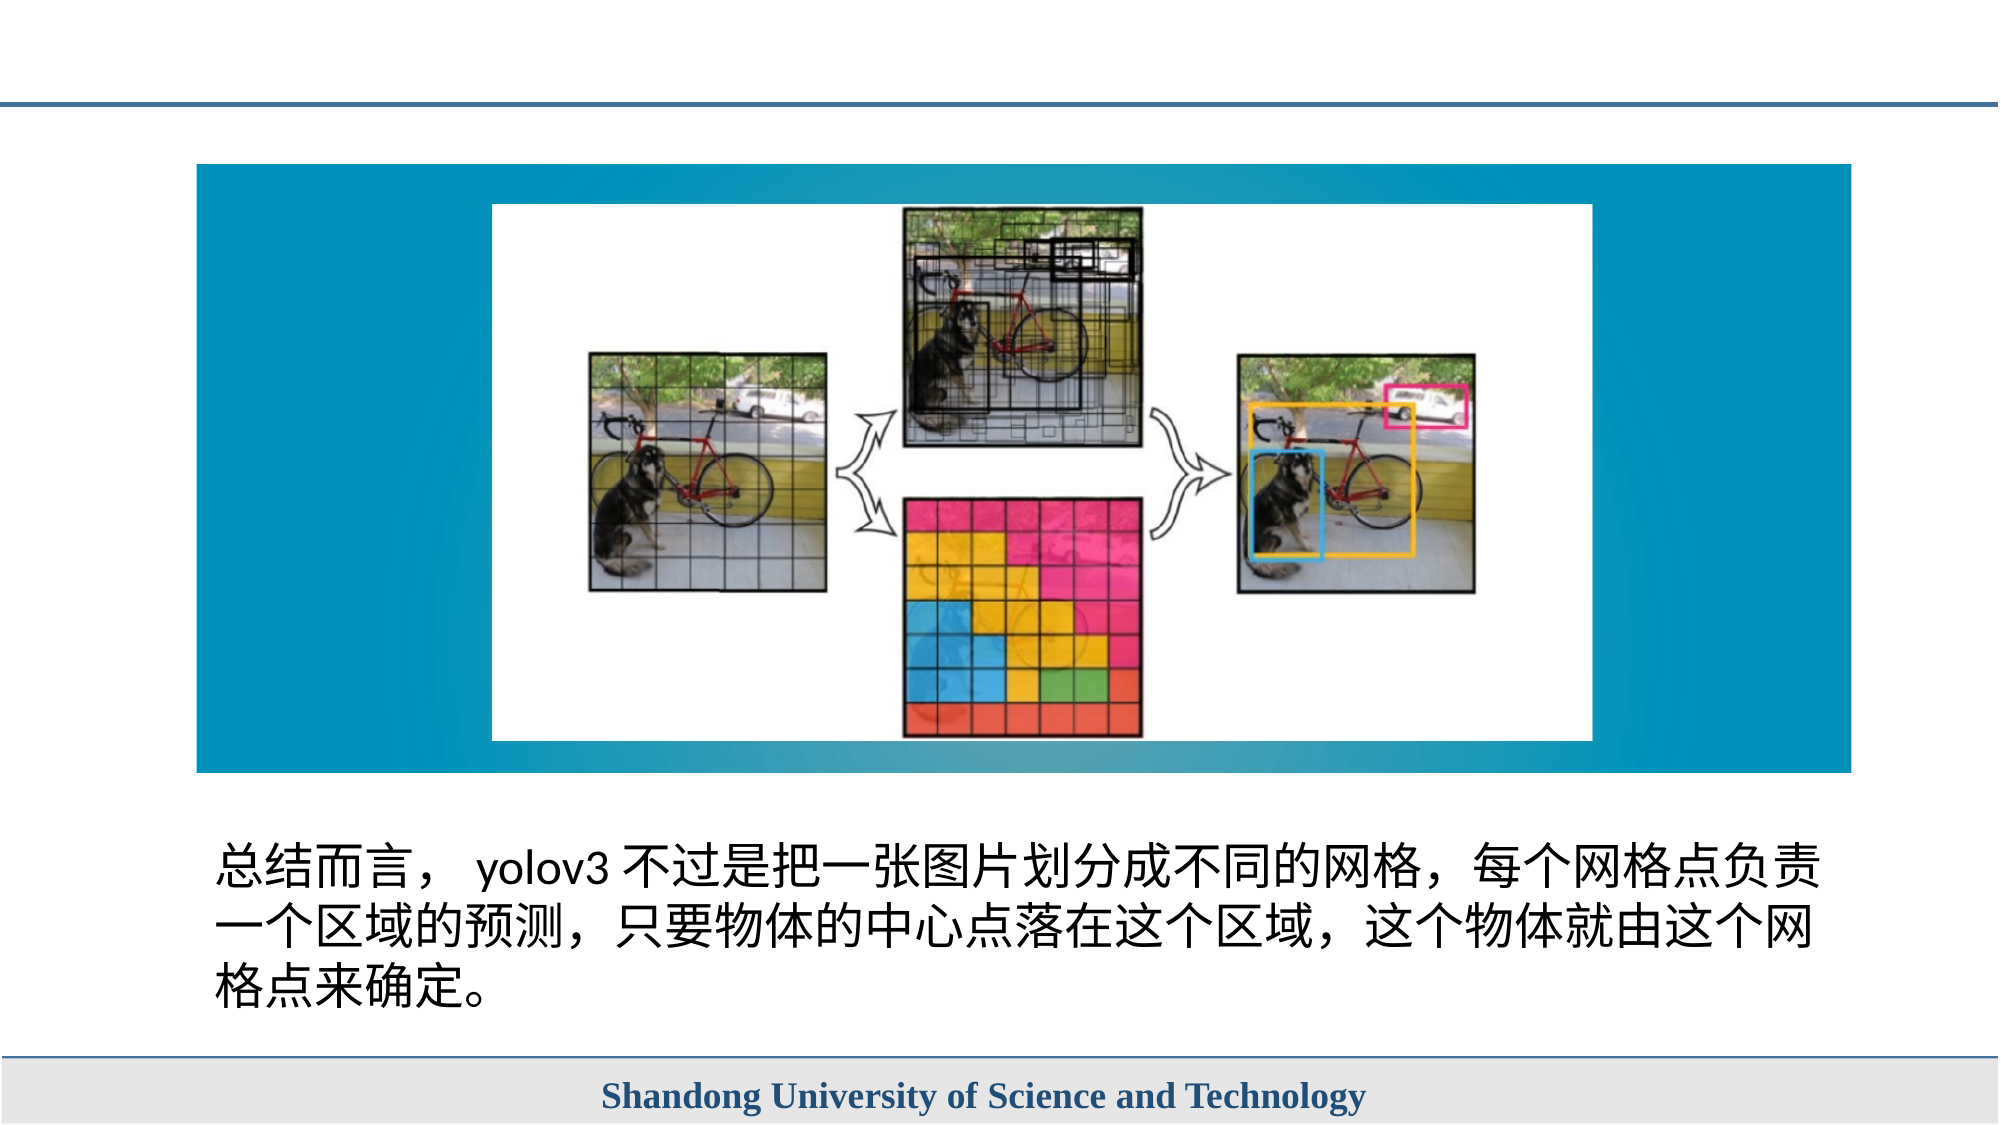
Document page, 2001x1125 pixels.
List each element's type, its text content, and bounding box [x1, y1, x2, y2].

text_box [1, 1059, 1998, 1124]
text_box 总结而言，yolov3不过是把一张图片划分成不同的网格，每个网格点负责一个区域的预测，只要物体的中心点落在这个区域，这个物体就由这个网格点来确定。 [199, 827, 1852, 1023]
picture [490, 164, 1594, 773]
text_box Shandong University of Science and Technology [586, 1063, 1382, 1123]
